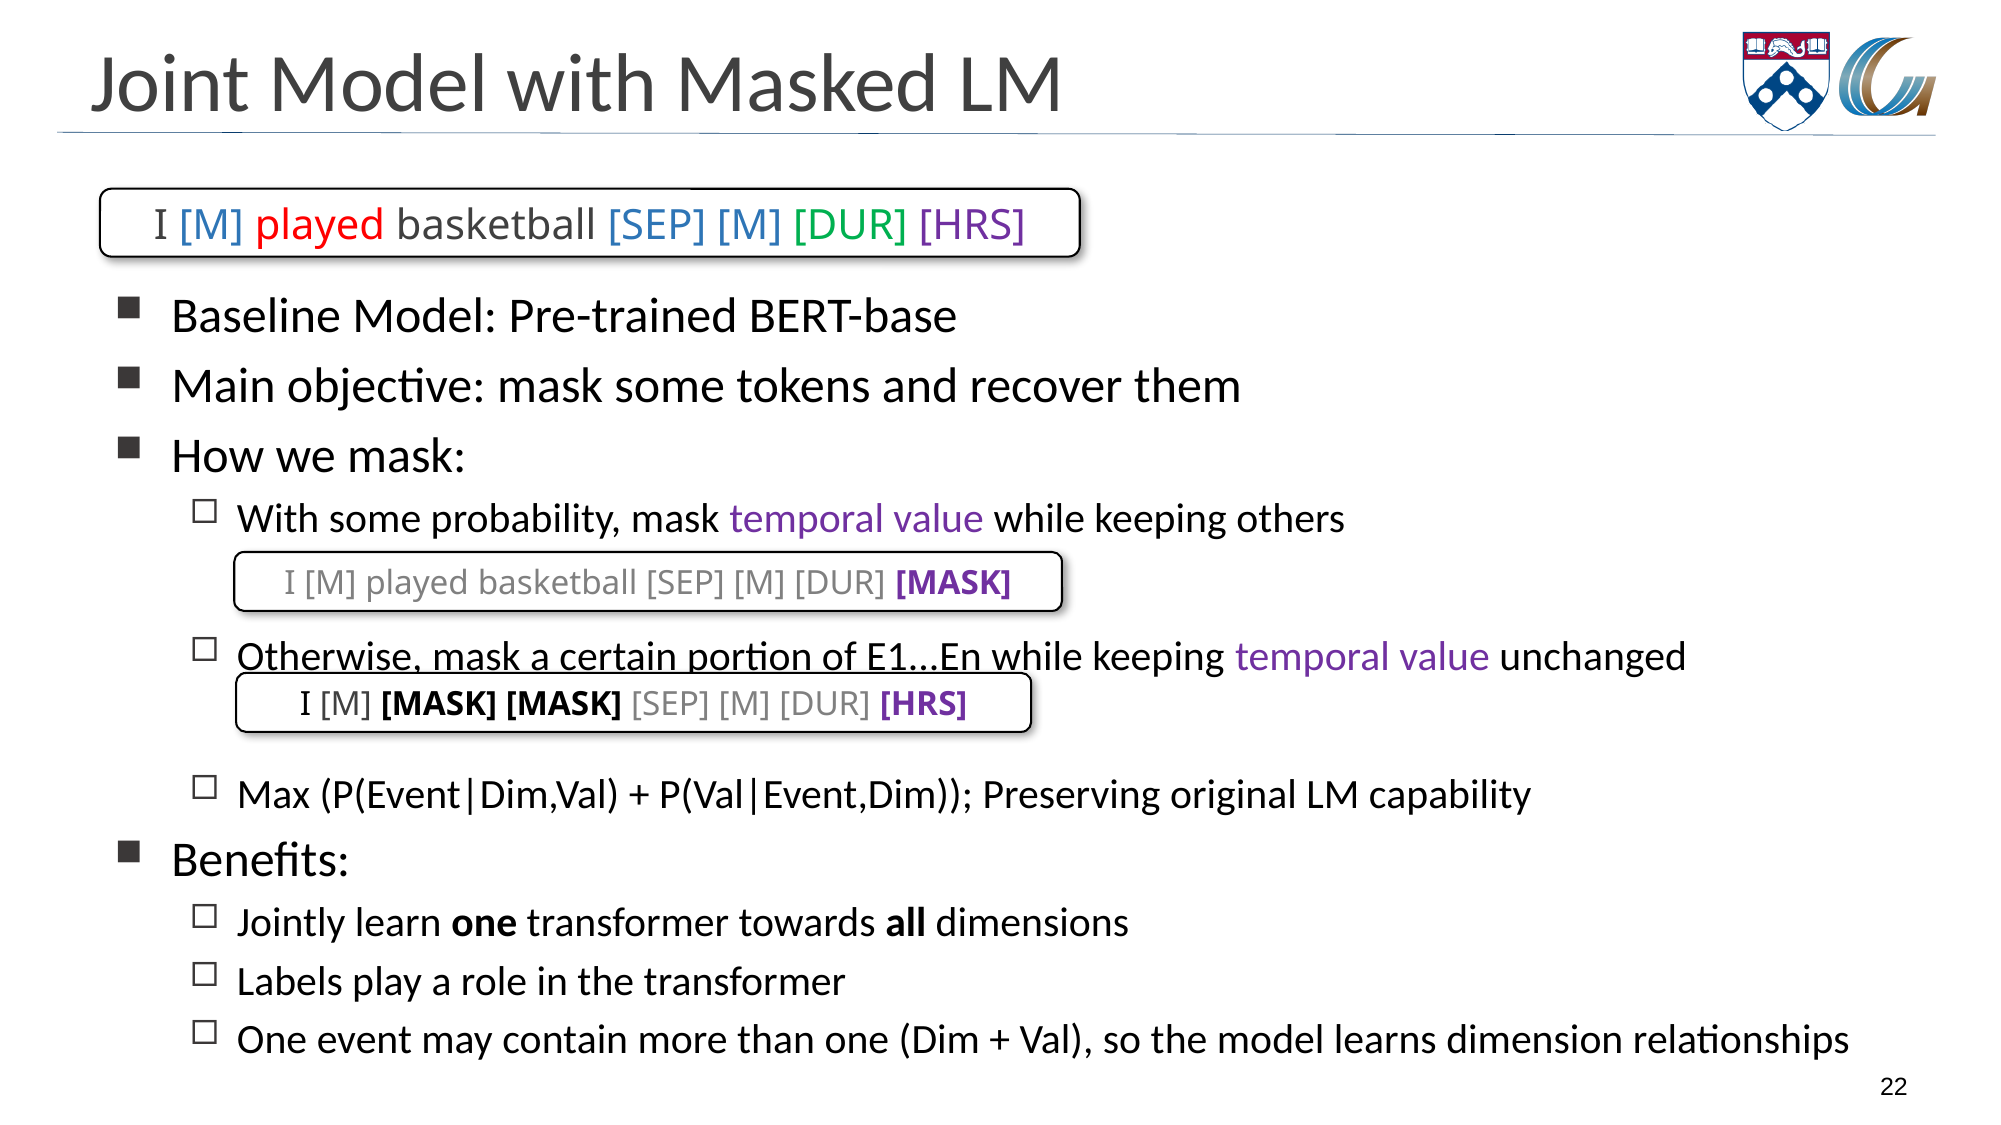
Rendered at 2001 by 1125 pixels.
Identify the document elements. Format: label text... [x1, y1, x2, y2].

picture [1832, 21, 1943, 132]
list Baseline Model: Pre-trained BERT-base Main objective: mask some tokens and recover them How we mask: With some probability, mask temporal value while keeping others Otherwise, mask a certain portion of E1...En while keeping temporal value unchanged Max (P(Event|Dim,Val) + P(Val|Event,Dim)); Preserving original LM capability Benefits: Jointly learn one transformer towards all dimensions Labels play a role in the transformer One event may contain more than one (Dim + Val), so the model learns dimension relationships [99, 205, 1900, 1091]
title Joint Model with Masked LM [75, 33, 1696, 122]
text_box I [M] played basketball [SEP] [M] [DUR] [HRS] [97, 186, 1082, 259]
text_box I [M] played basketball [SEP] [M] [DUR] [MASK] [232, 549, 1065, 614]
slide_number 22 [1852, 1070, 1936, 1108]
text_box I [M] [MASK] [MASK] [SEP] [M] [DUR] [HRS] [234, 670, 1034, 734]
